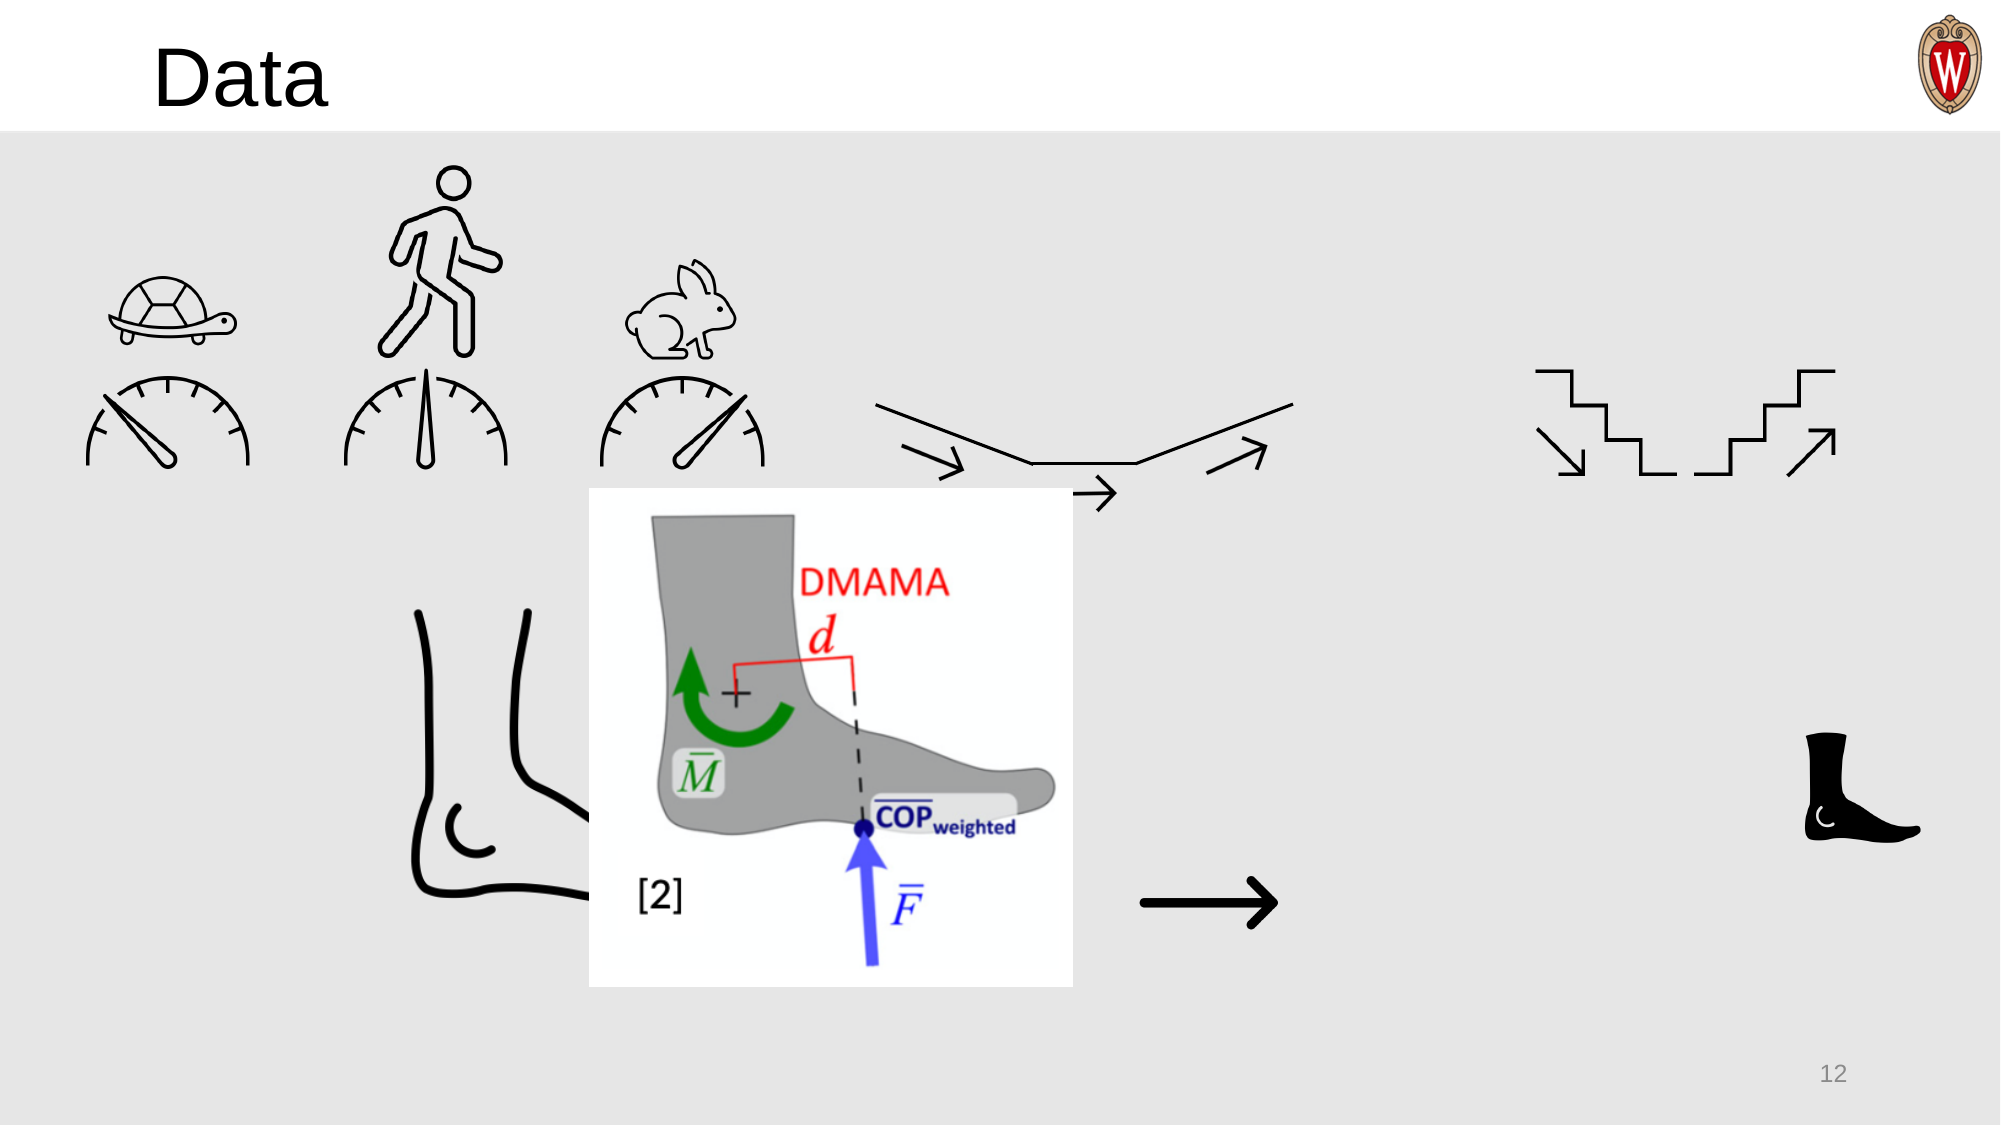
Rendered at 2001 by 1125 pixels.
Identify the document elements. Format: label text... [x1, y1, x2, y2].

slide_number 12 [1412, 1042, 1863, 1103]
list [332, 154, 547, 369]
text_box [875, 404, 892, 465]
picture [0, 0, 2001, 1125]
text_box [1135, 404, 1293, 464]
title Data [137, 26, 1863, 132]
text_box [972, 404, 1034, 465]
